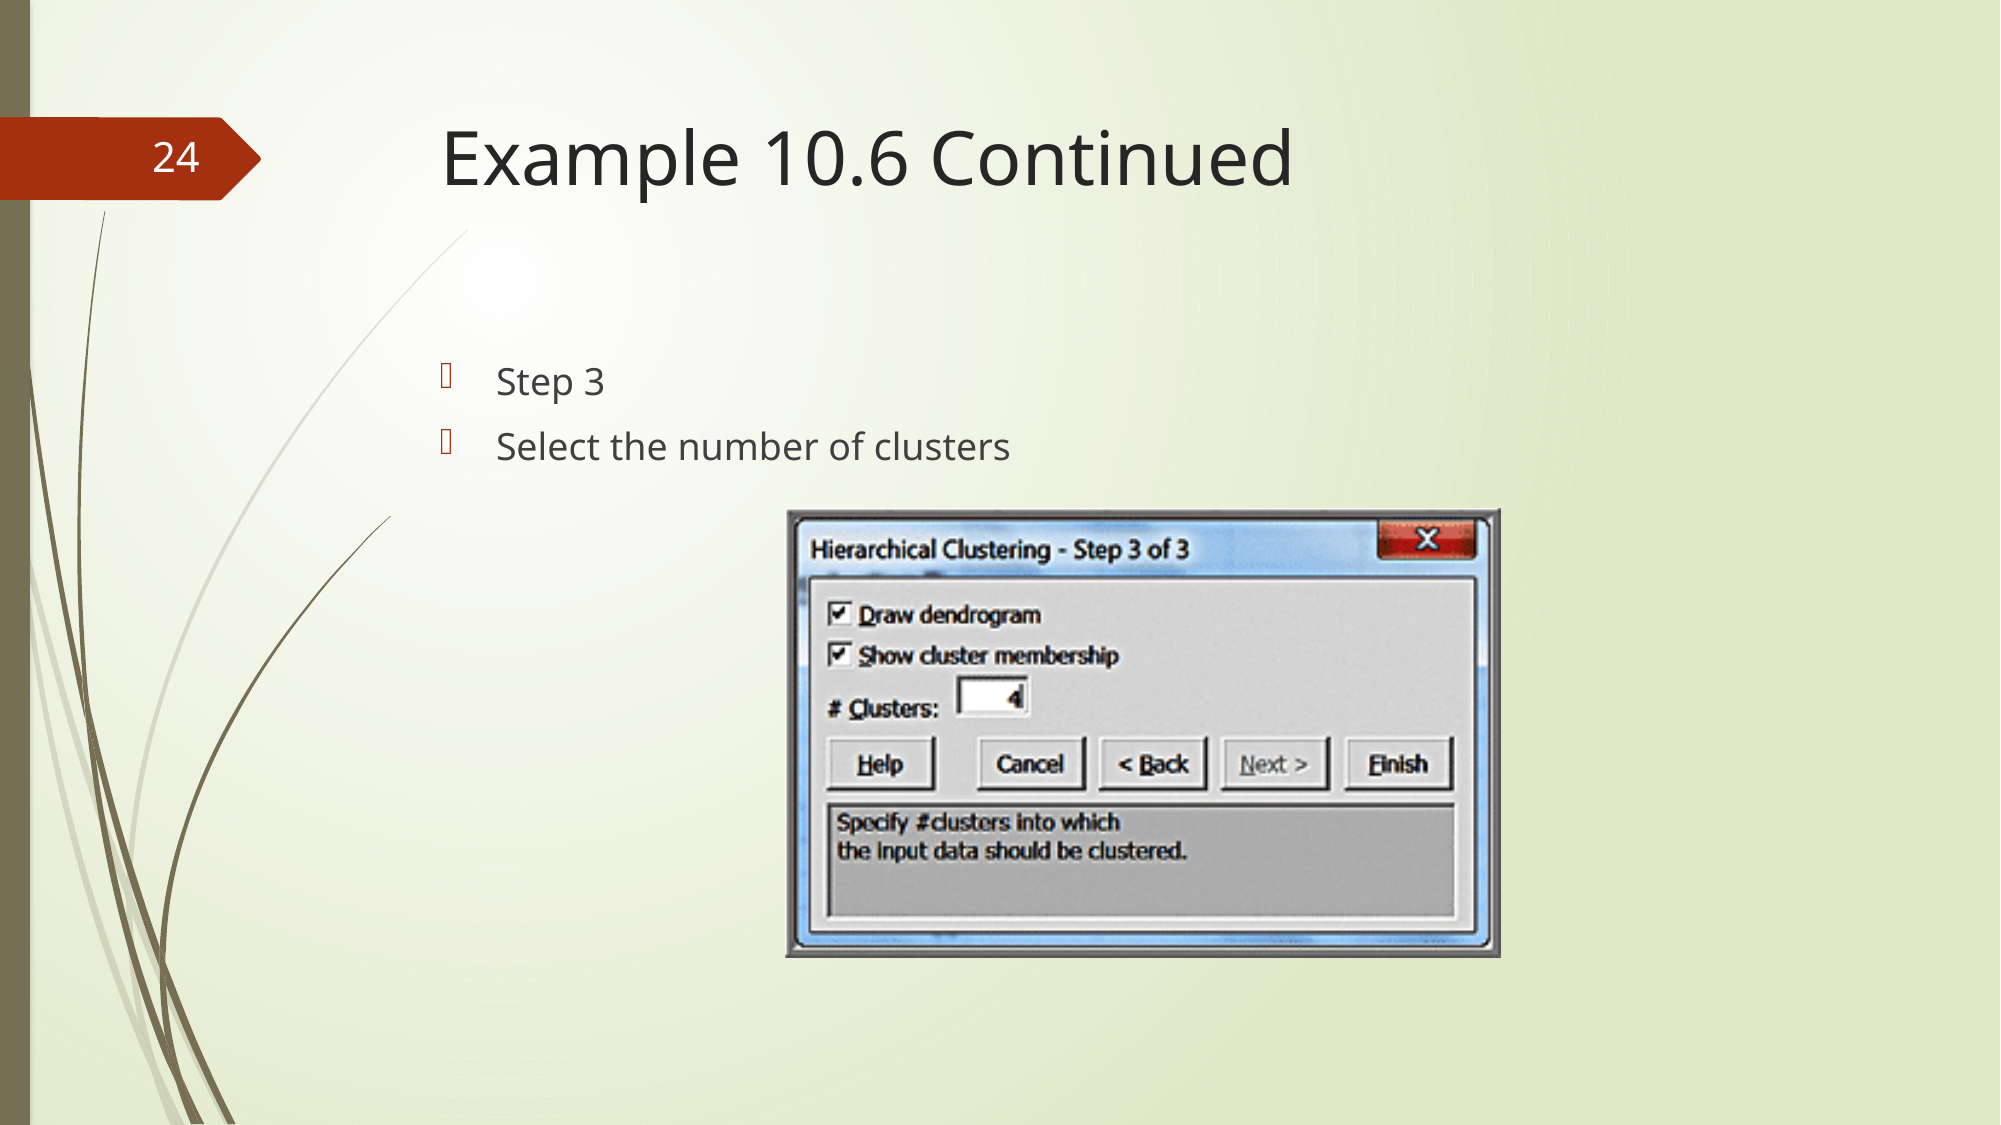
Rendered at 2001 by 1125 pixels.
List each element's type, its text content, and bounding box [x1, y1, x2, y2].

slide_number 24 [87, 129, 216, 190]
list Step 3 Select the number of clusters [424, 350, 1888, 970]
picture [785, 508, 1501, 959]
title Example 10.6 Continued [425, 102, 1888, 313]
